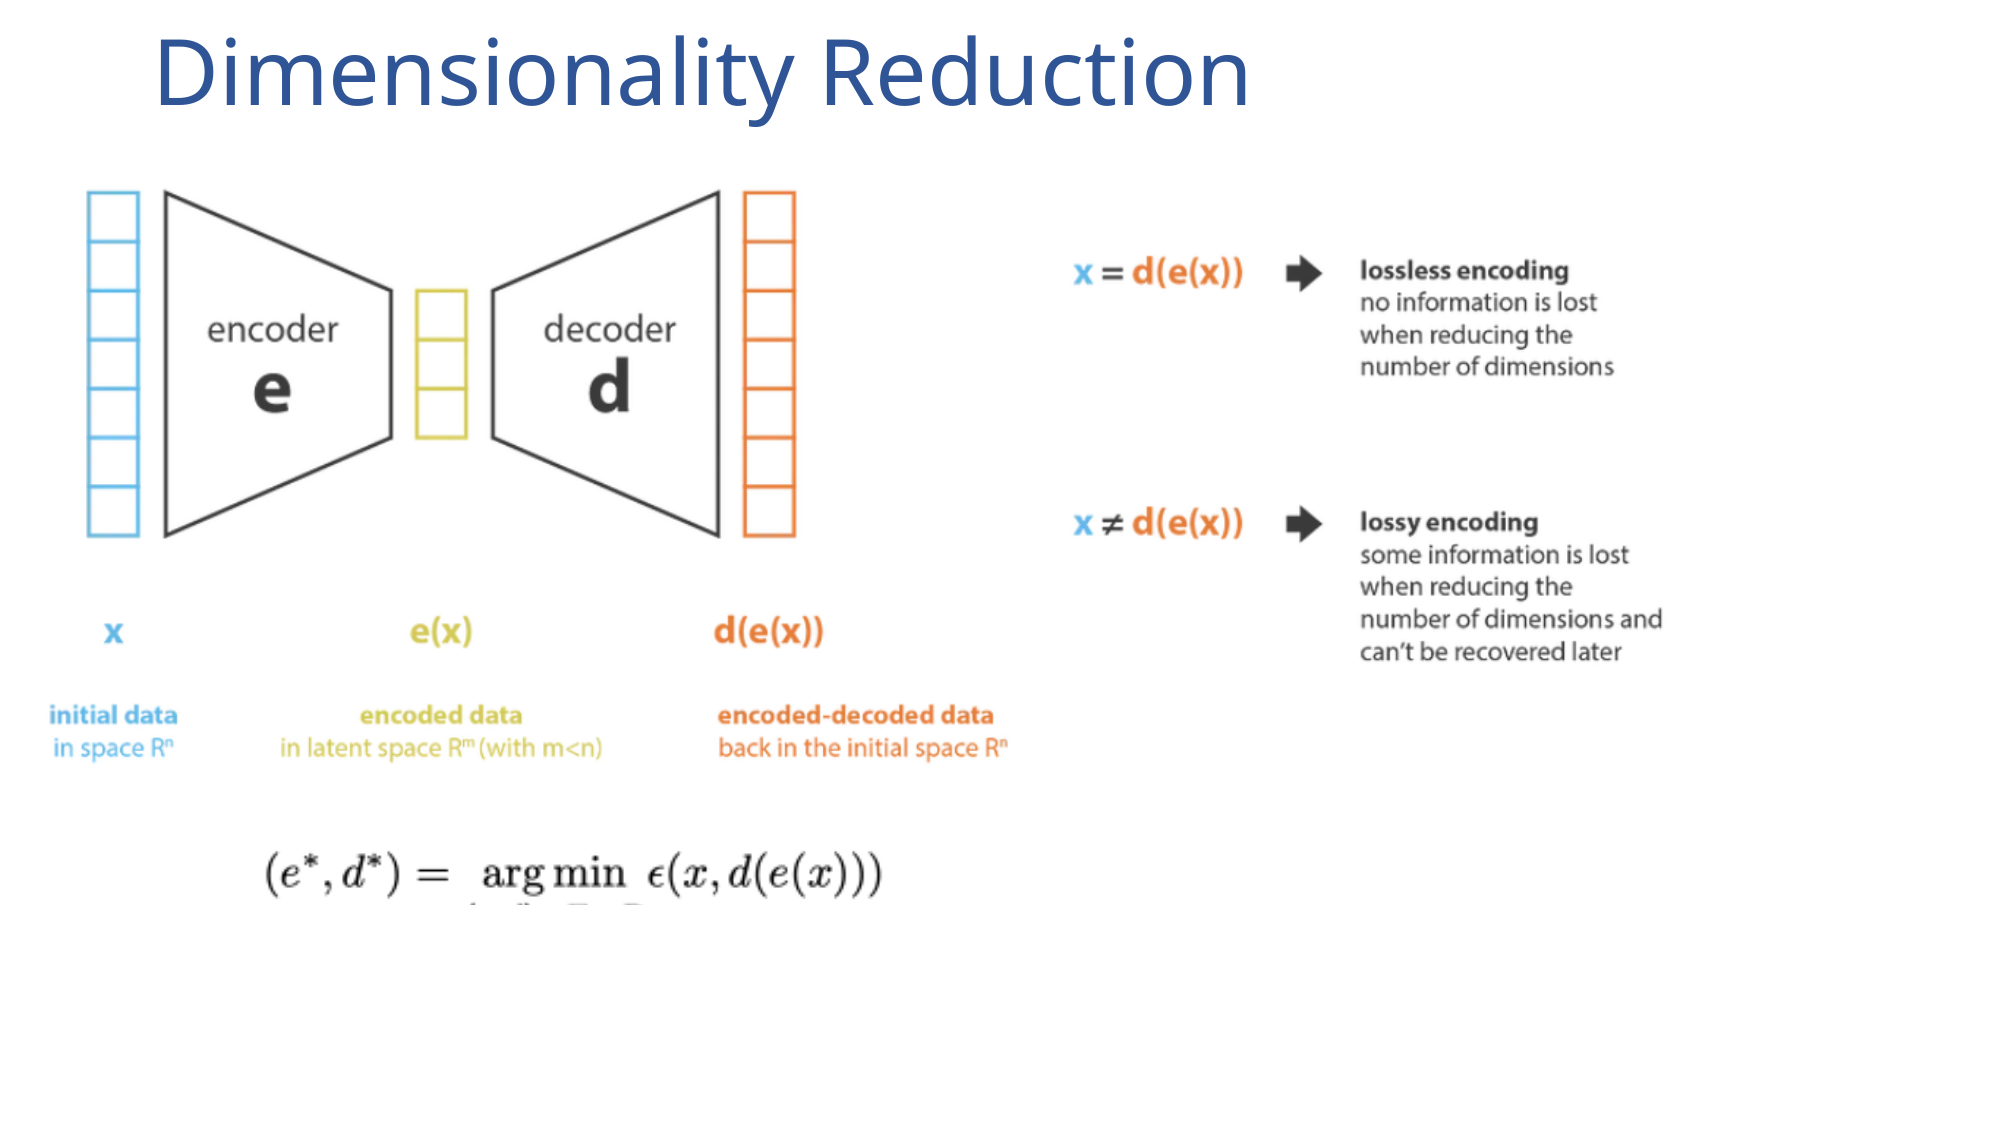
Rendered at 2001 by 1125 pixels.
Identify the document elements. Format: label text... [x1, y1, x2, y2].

picture [231, 832, 907, 905]
picture [25, 158, 1692, 796]
title Dimensionality Reduction [137, 3, 1863, 149]
